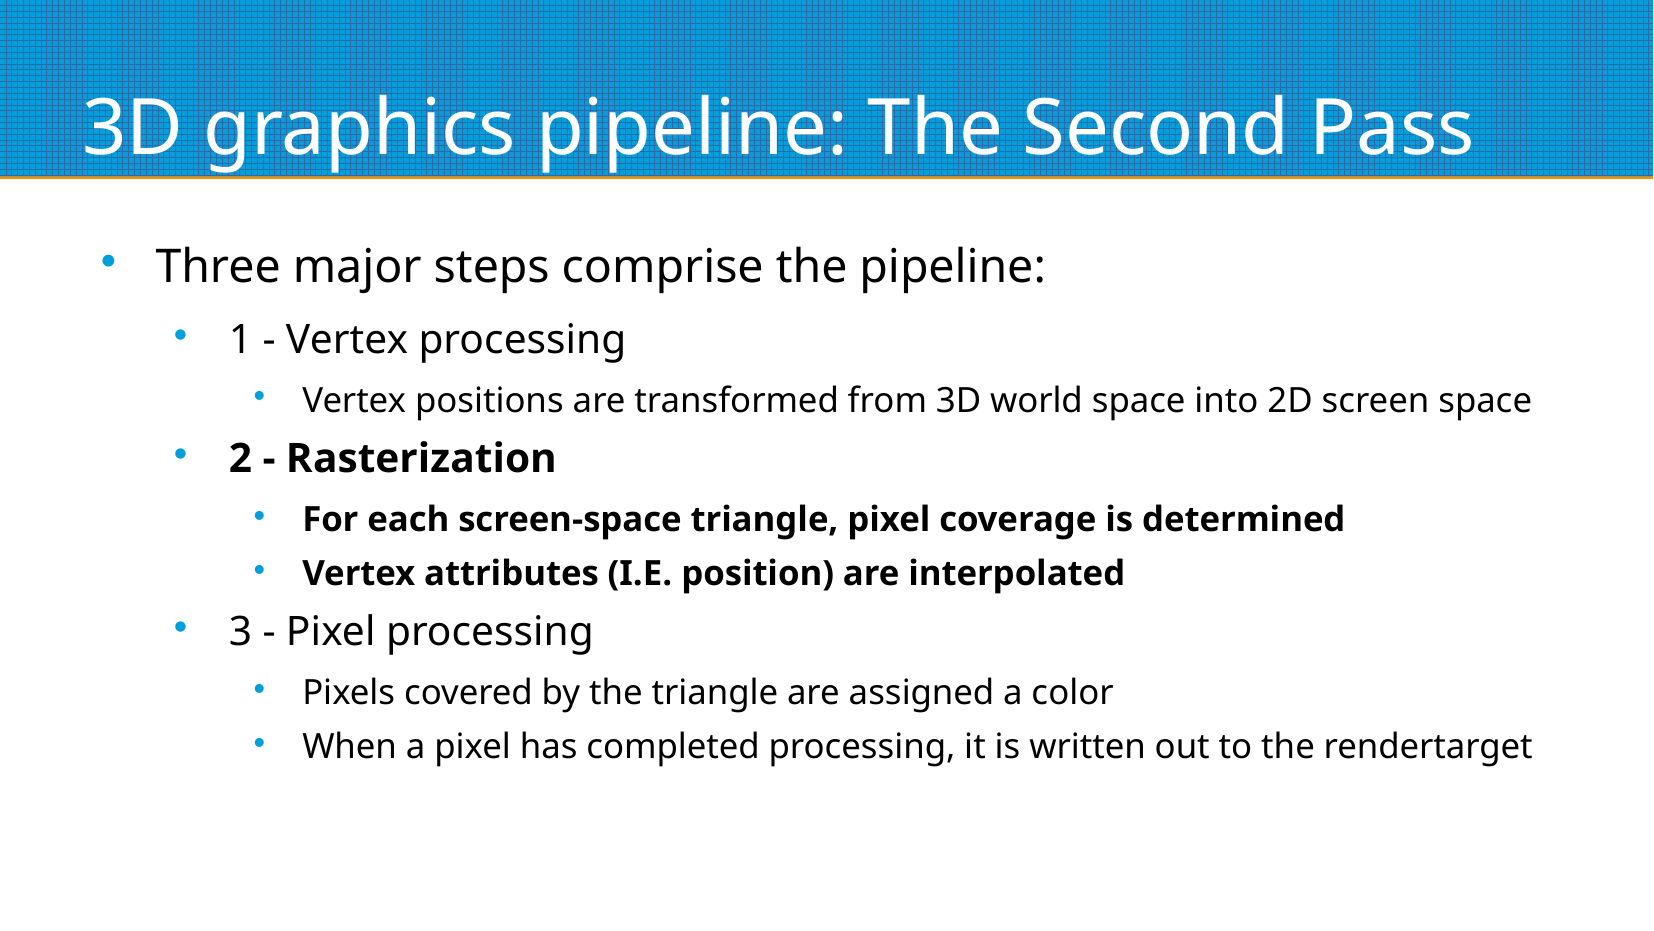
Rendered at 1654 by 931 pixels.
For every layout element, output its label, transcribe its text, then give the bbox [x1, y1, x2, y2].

title 3D graphics pipeline: The Second Pass [82, 14, 1571, 170]
list Three major steps comprise the pipeline: 1 - Vertex processing Vertex positions are transformed from 3D world space into 2D screen space 2 - Rasterization For each screen-space triangle, pixel coverage is determined Vertex attributes (I.E. position) are interpolated 3 - Pixel processing Pixels covered by the triangle are assigned a color When a pixel has completed processing, it is written out to the rendertarget [82, 236, 1563, 810]
picture [0, 179, 1654, 931]
